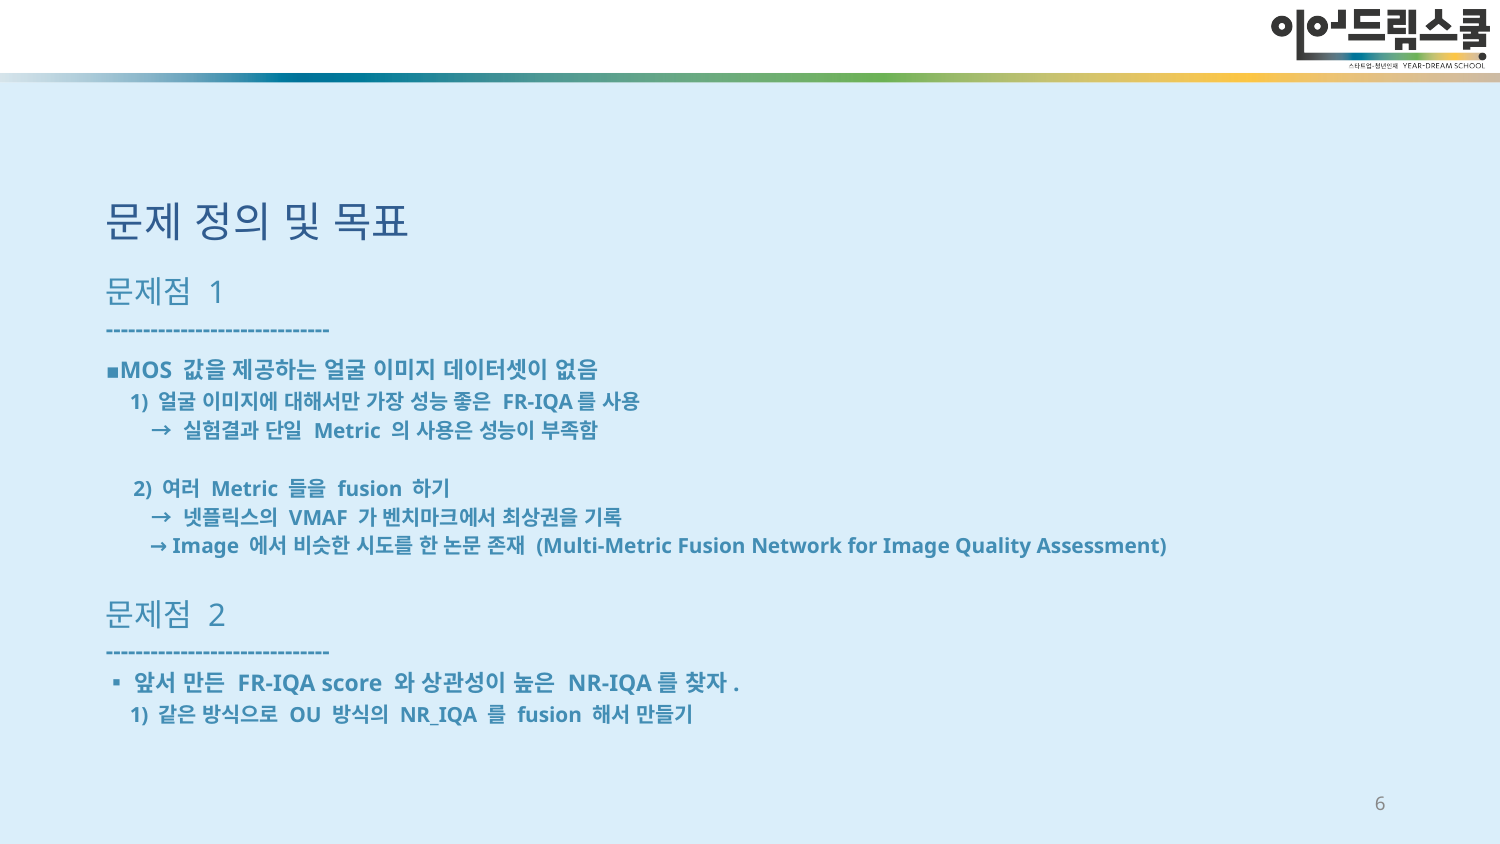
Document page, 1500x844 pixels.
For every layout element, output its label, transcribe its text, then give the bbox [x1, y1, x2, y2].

text_box 문제 정의 및 목표 [90, 173, 556, 252]
slide_number ‹#› [1059, 782, 1397, 827]
text_box 문제점 1 ------------------------------ ▪MOS 값을 제공하는 얼굴 이미지 데이터셋이 없음 1) 얼굴 이미지에 대해서만 가장 성능 좋은 FR-IQA를 사용 → 실험결과 단일 Metric 의 사용은 성능이 부족함 2) 여러 Metric 들을 fusion 하기 → 넷플릭스의 VMAF 가 벤치마크에서 최상권을 기록 → Image 에서 비슷한 시도를 한 논문 존재 (Multi-Metric Fusion Network for Image Quality Assessment) 문제점 2 ------------------------------ ▪앞서 만든 FR-IQA score 와 상관성이 높은 NR-IQA를 찾자. 1) 같은 방식으로 OU 방식의 NR_IQA 를 fusion 해서 만들기 [90, 252, 1385, 743]
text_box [0, 0, 1500, 83]
